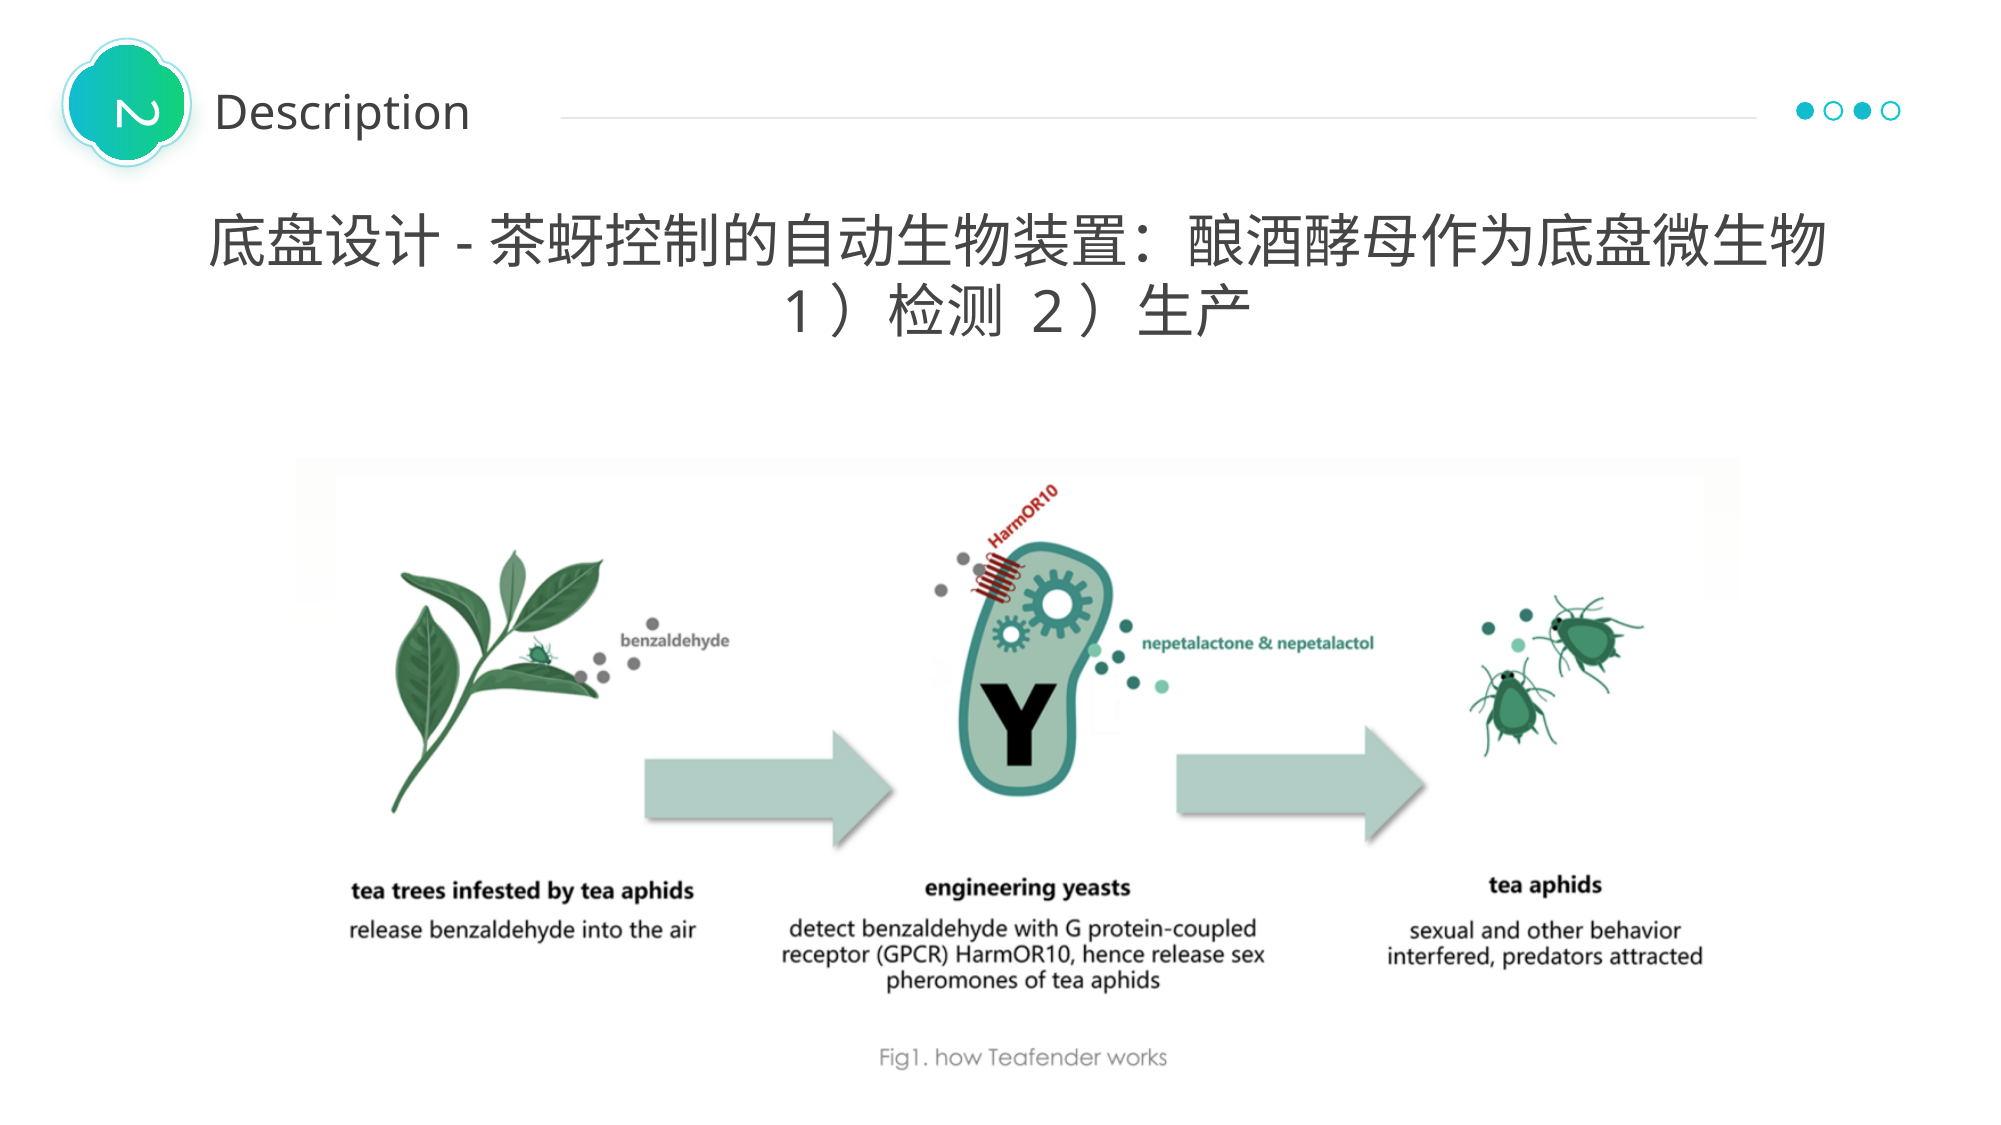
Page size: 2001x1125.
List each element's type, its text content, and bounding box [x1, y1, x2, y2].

picture [296, 458, 1740, 1087]
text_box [32, 32, 224, 198]
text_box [1796, 101, 1900, 120]
text_box Description [224, 74, 518, 147]
text_box 底盘设计-茶蚜控制的自动生物装置：酿酒酵母作为底盘微生物 1）检测 2）生产 [68, 197, 1968, 352]
